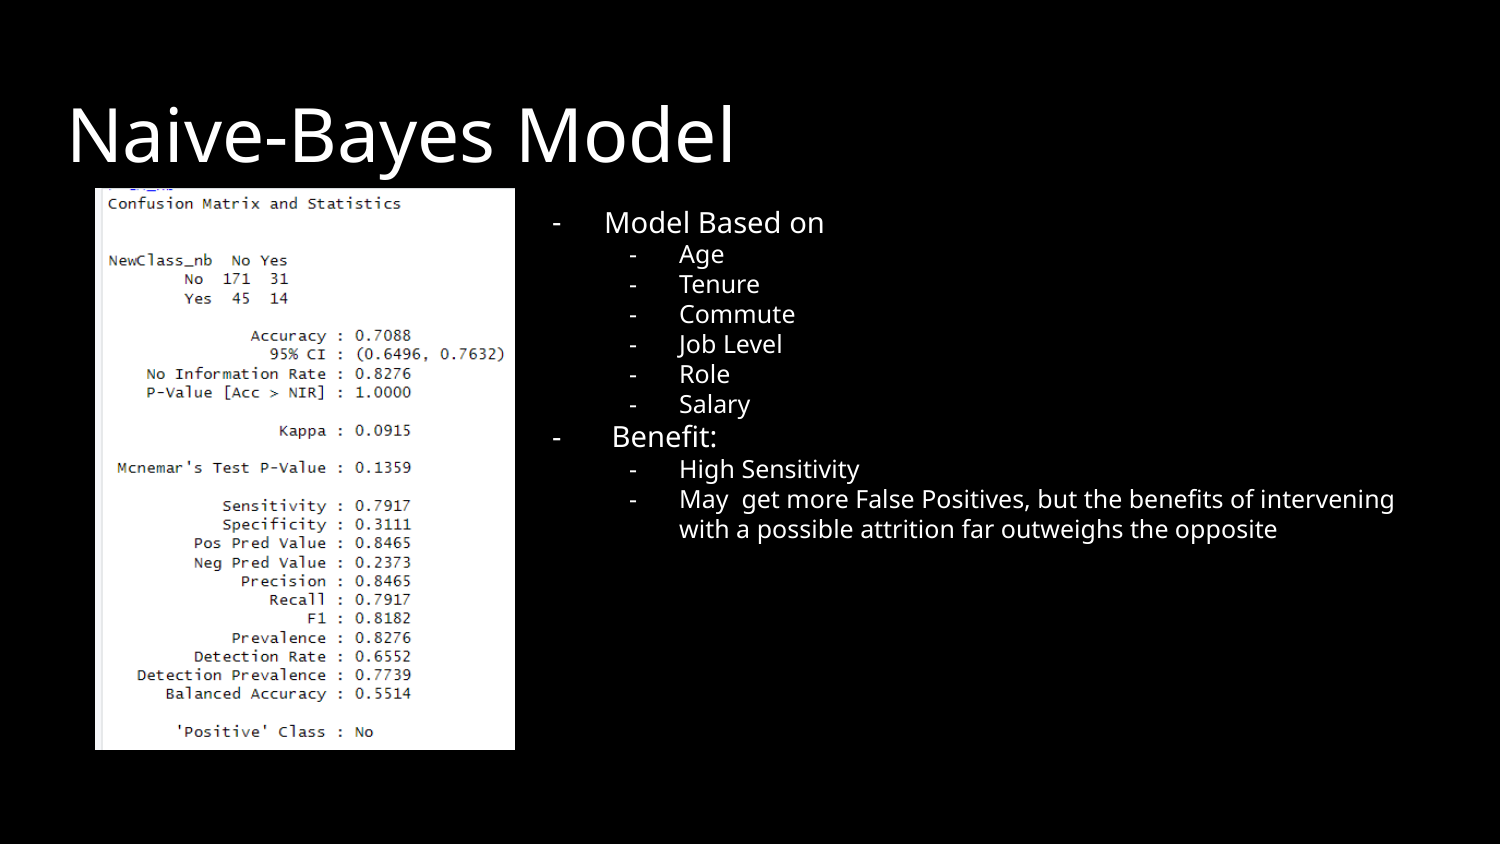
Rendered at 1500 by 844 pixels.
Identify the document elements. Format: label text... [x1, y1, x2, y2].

picture [94, 188, 515, 750]
title Naive-Bayes Model [51, 72, 1449, 167]
list Model Based on Age Tenure Commute Job Level Role Salary Benefit: High Sensitivity May get more False Positives, but the benefits of intervening with a possible attrition far outweighs the opposite [515, 189, 1449, 750]
